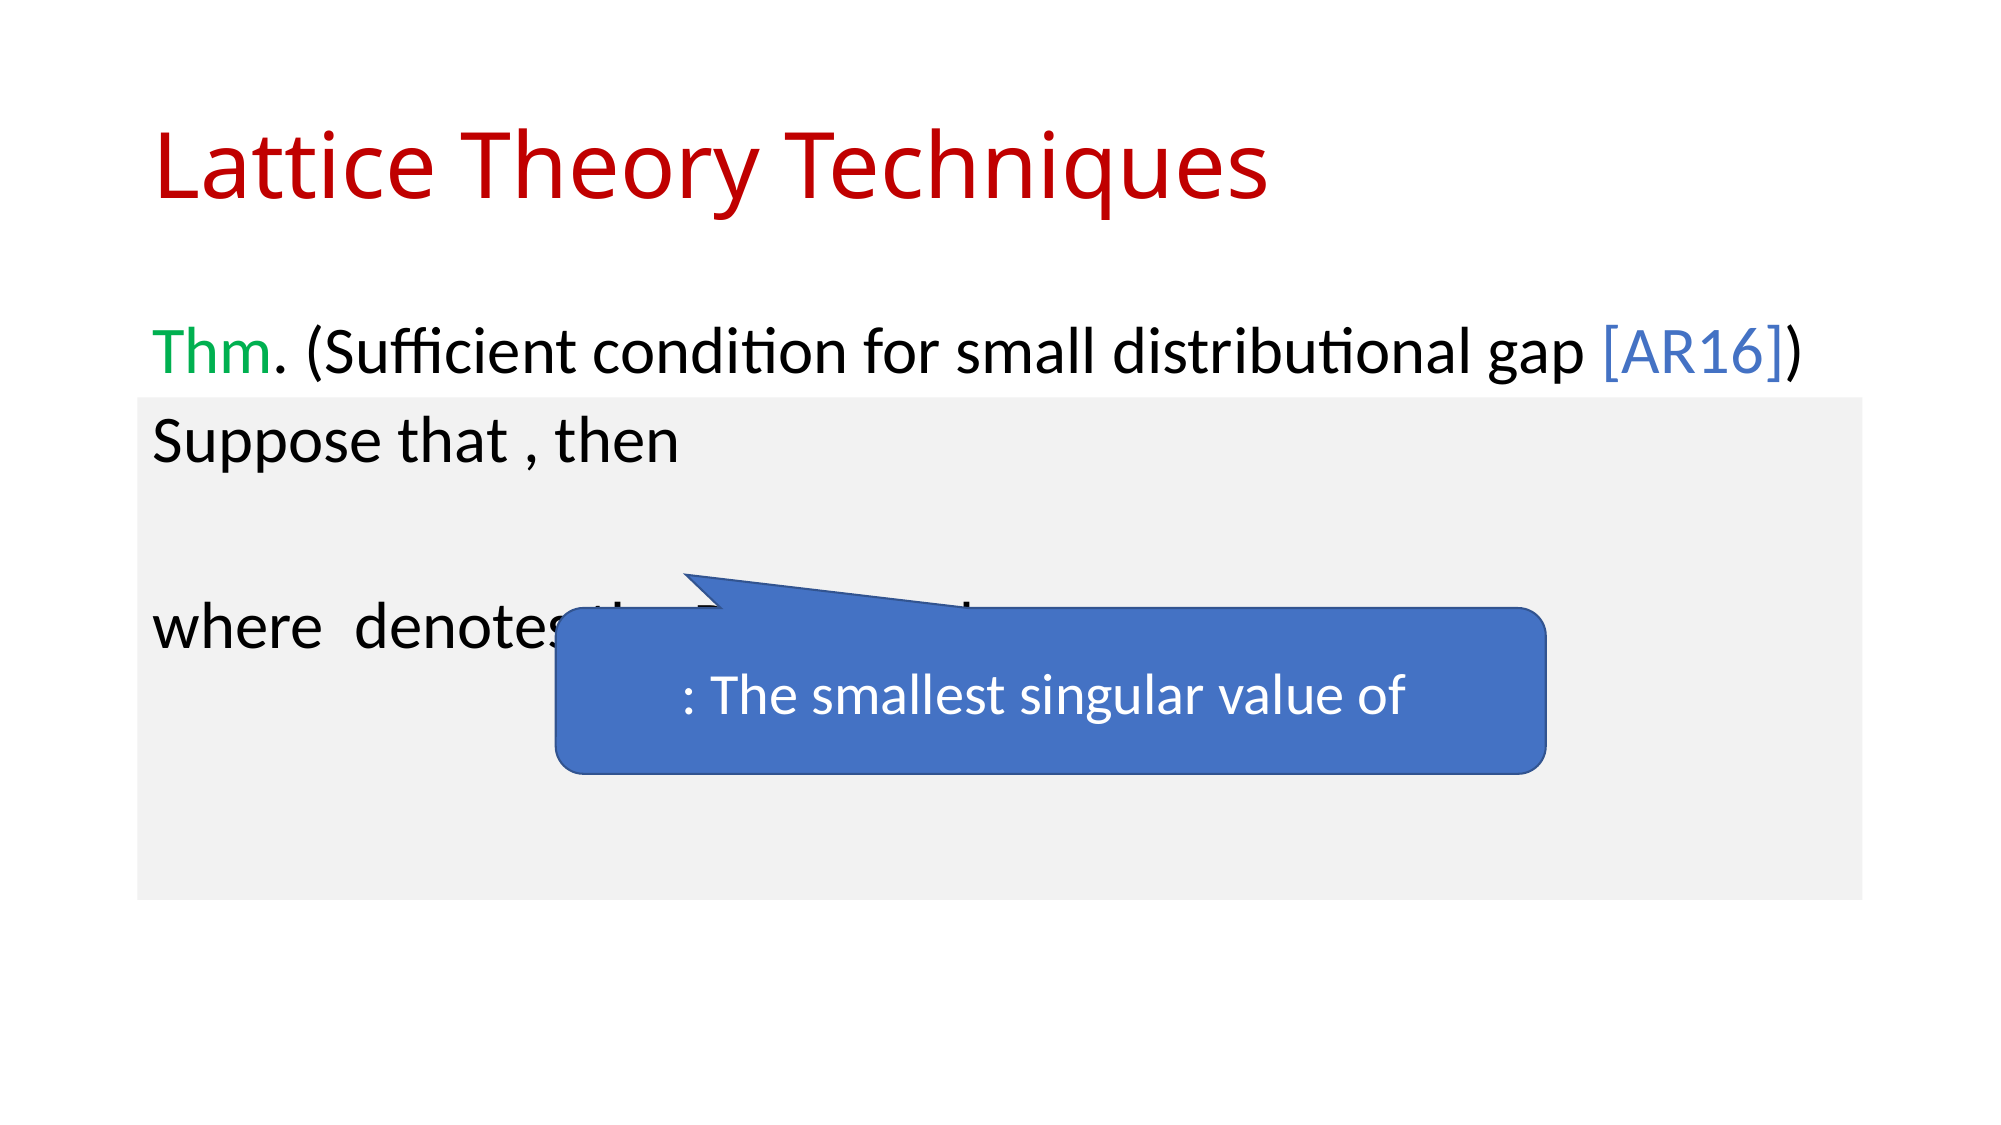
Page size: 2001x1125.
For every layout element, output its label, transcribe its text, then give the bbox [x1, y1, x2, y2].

text_box Thm. (Sufficient condition for small distributional gap [AR16]) [137, 299, 1863, 394]
title Lattice Theory Techniques [137, 59, 1863, 278]
